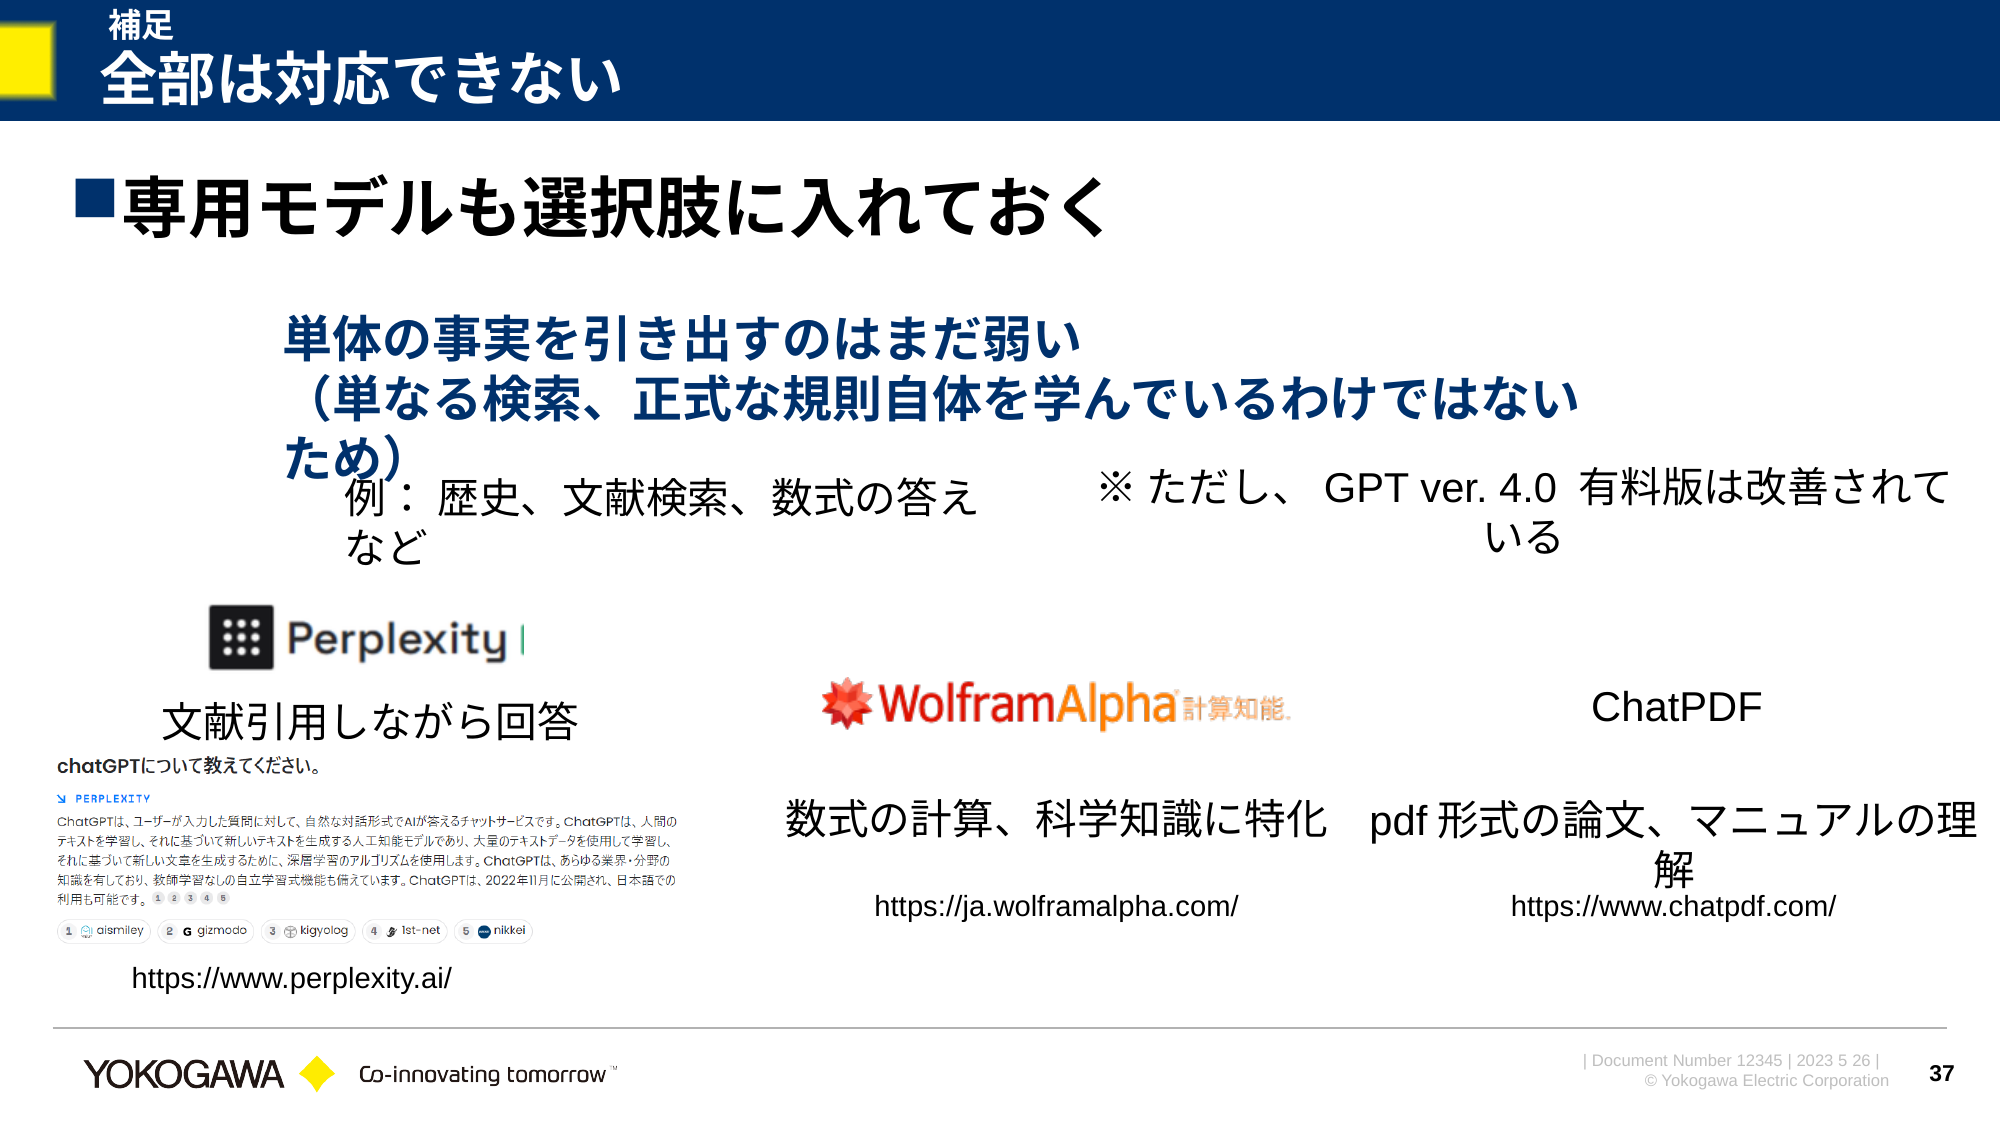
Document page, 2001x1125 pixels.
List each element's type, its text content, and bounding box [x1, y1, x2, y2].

text_box ChatPDF [1511, 672, 1843, 738]
text_box https://ja.wolframalpha.com/ [845, 879, 1269, 930]
text_box 専用モデルも選択肢に入れておく [56, 167, 1944, 263]
text_box 補足 [93, 0, 836, 52]
text_box https://www.perplexity.ai/ [116, 952, 591, 1002]
text_box https://www.chatpdf.com/ [1462, 902, 1886, 930]
picture [0, 6, 69, 115]
slide_number 37 [1904, 1042, 1970, 1103]
picture [83, 1055, 617, 1093]
text_box ※ただし、GPT ver. 4.0 有料版は改善されている [1077, 453, 1971, 569]
picture [39, 746, 702, 952]
title 全部は対応できない [84, 39, 1955, 125]
text_box pdf形式の論文、マニュアルの理解 [1350, 786, 1998, 902]
text_box 単体の事実を引き出すのはまだ弱い （単なる検索、正式な規則自体を学んでいるわけではないため） [267, 300, 1635, 496]
text_box 文献引用しながら回答 [56, 688, 686, 746]
picture [822, 677, 1292, 733]
picture [183, 599, 524, 678]
text_box 数式の計算、科学知識に特化 [742, 785, 1372, 850]
text_box 例： 歴史、文献検索、数式の答えなど [329, 464, 1035, 580]
